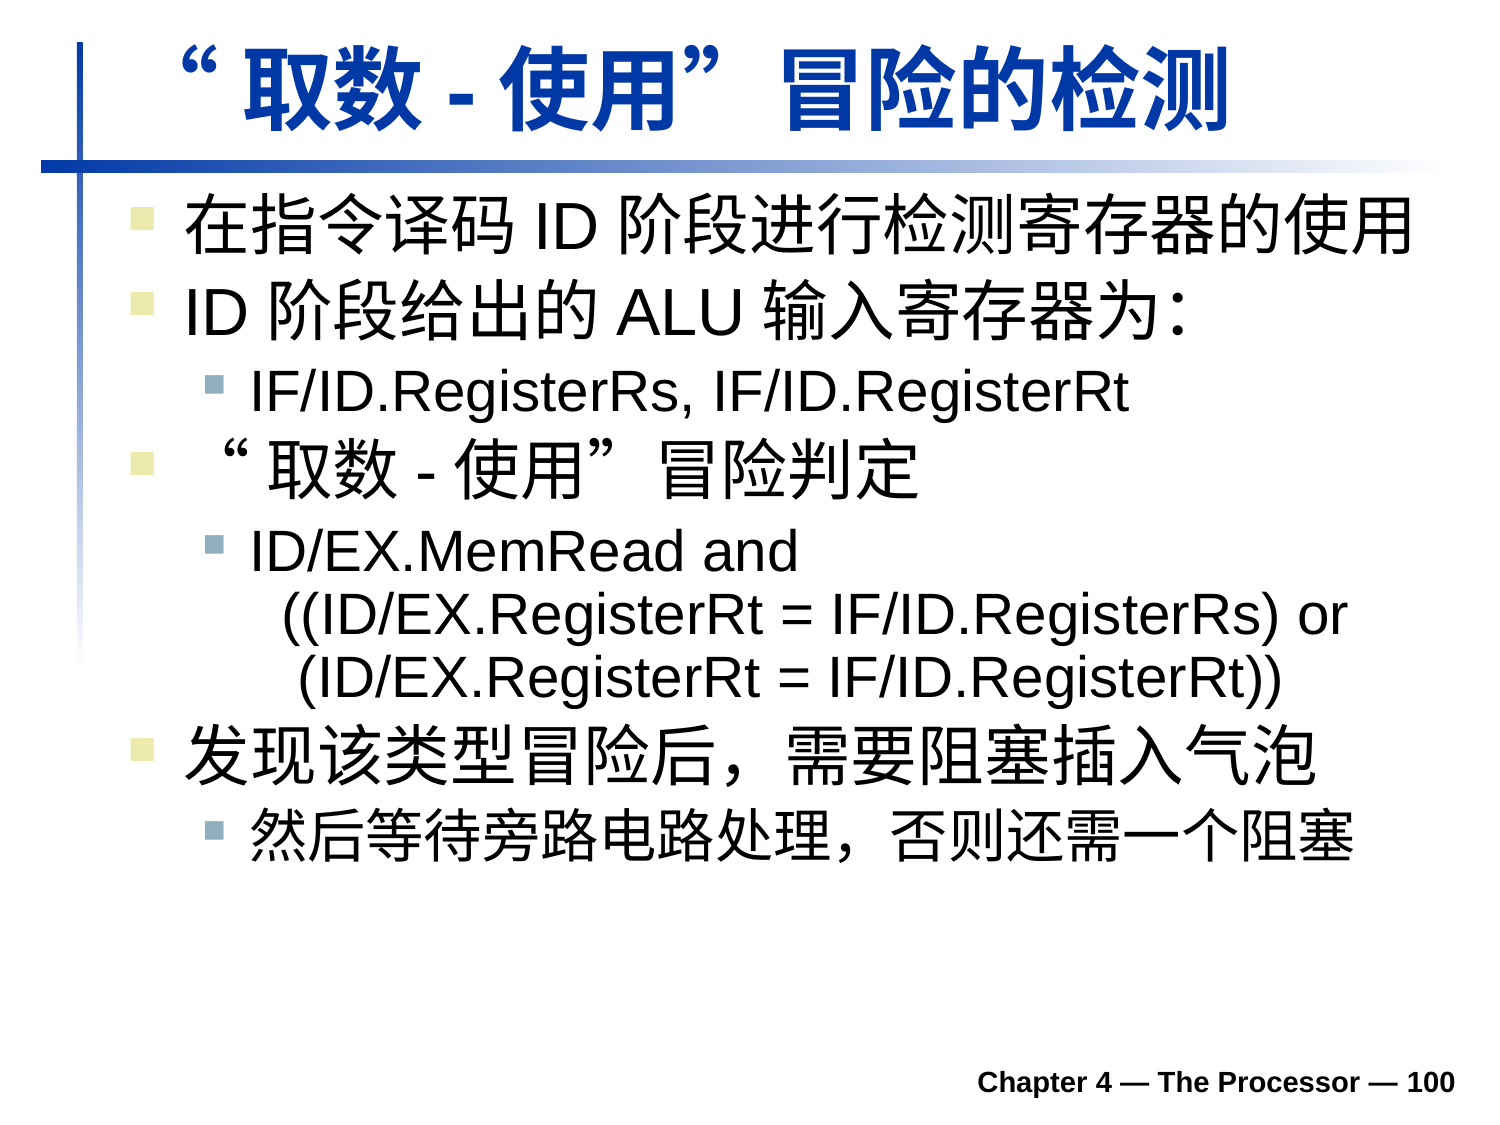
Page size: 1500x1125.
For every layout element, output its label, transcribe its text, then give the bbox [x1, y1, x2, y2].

list 在指令译码ID阶段进行检测寄存器的使用 ID阶段给出的ALU输入寄存器为： IF/ID.RegisterRs, IF/ID.RegisterRt “取数-使用”冒险判定 ID/EX.MemRead and ((ID/EX.RegisterRt = IF/ID.RegisterRs) or (ID/EX.RegisterRt = IF/ID.RegisterRt)) 发现该类型冒险后，需要阻塞插入气泡 然后等待旁路电路处理，否则还需一个阻塞 [112, 184, 1469, 1024]
title “取数-使用”冒险的检测 [112, 23, 1468, 149]
footer Chapter 4 — The Processor — 100 [277, 1046, 1471, 1106]
